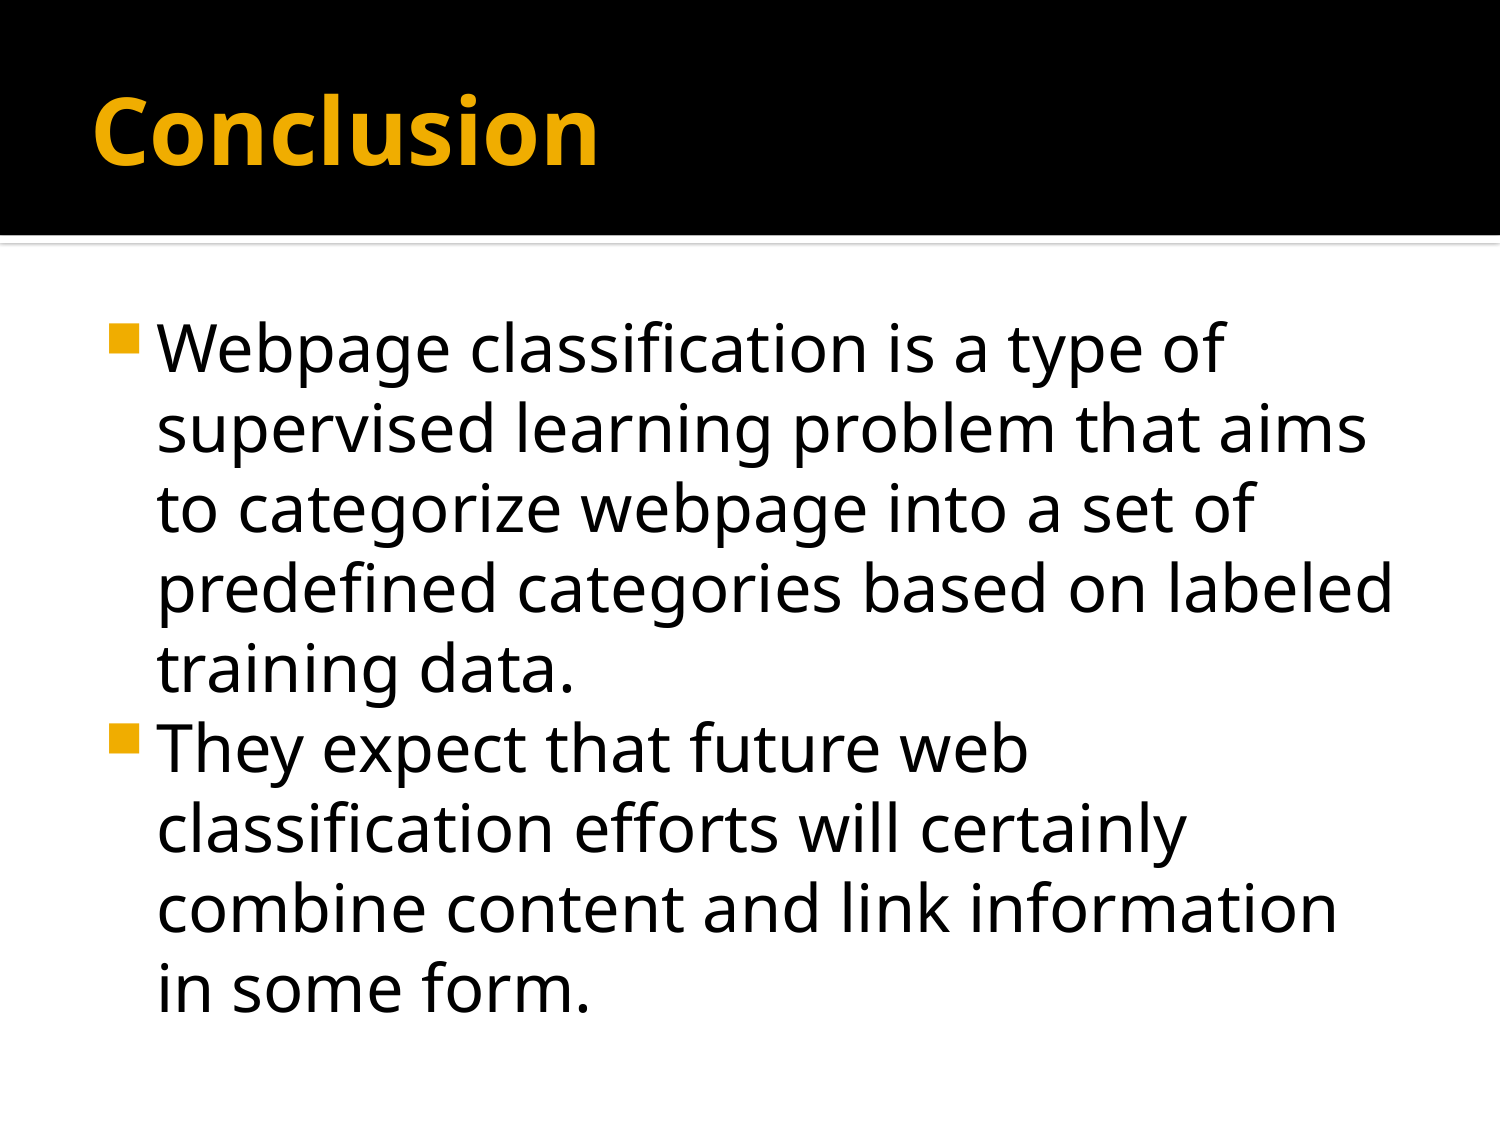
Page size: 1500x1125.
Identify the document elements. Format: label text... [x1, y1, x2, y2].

title Conclusion [75, 25, 1425, 231]
list Webpage classification is a type of supervised learning problem that aims to categorize webpage into a set of predefined categories based on labeled training data. They expect that future web classification efforts will certainly combine content and link information in some form. [75, 291, 1425, 1050]
